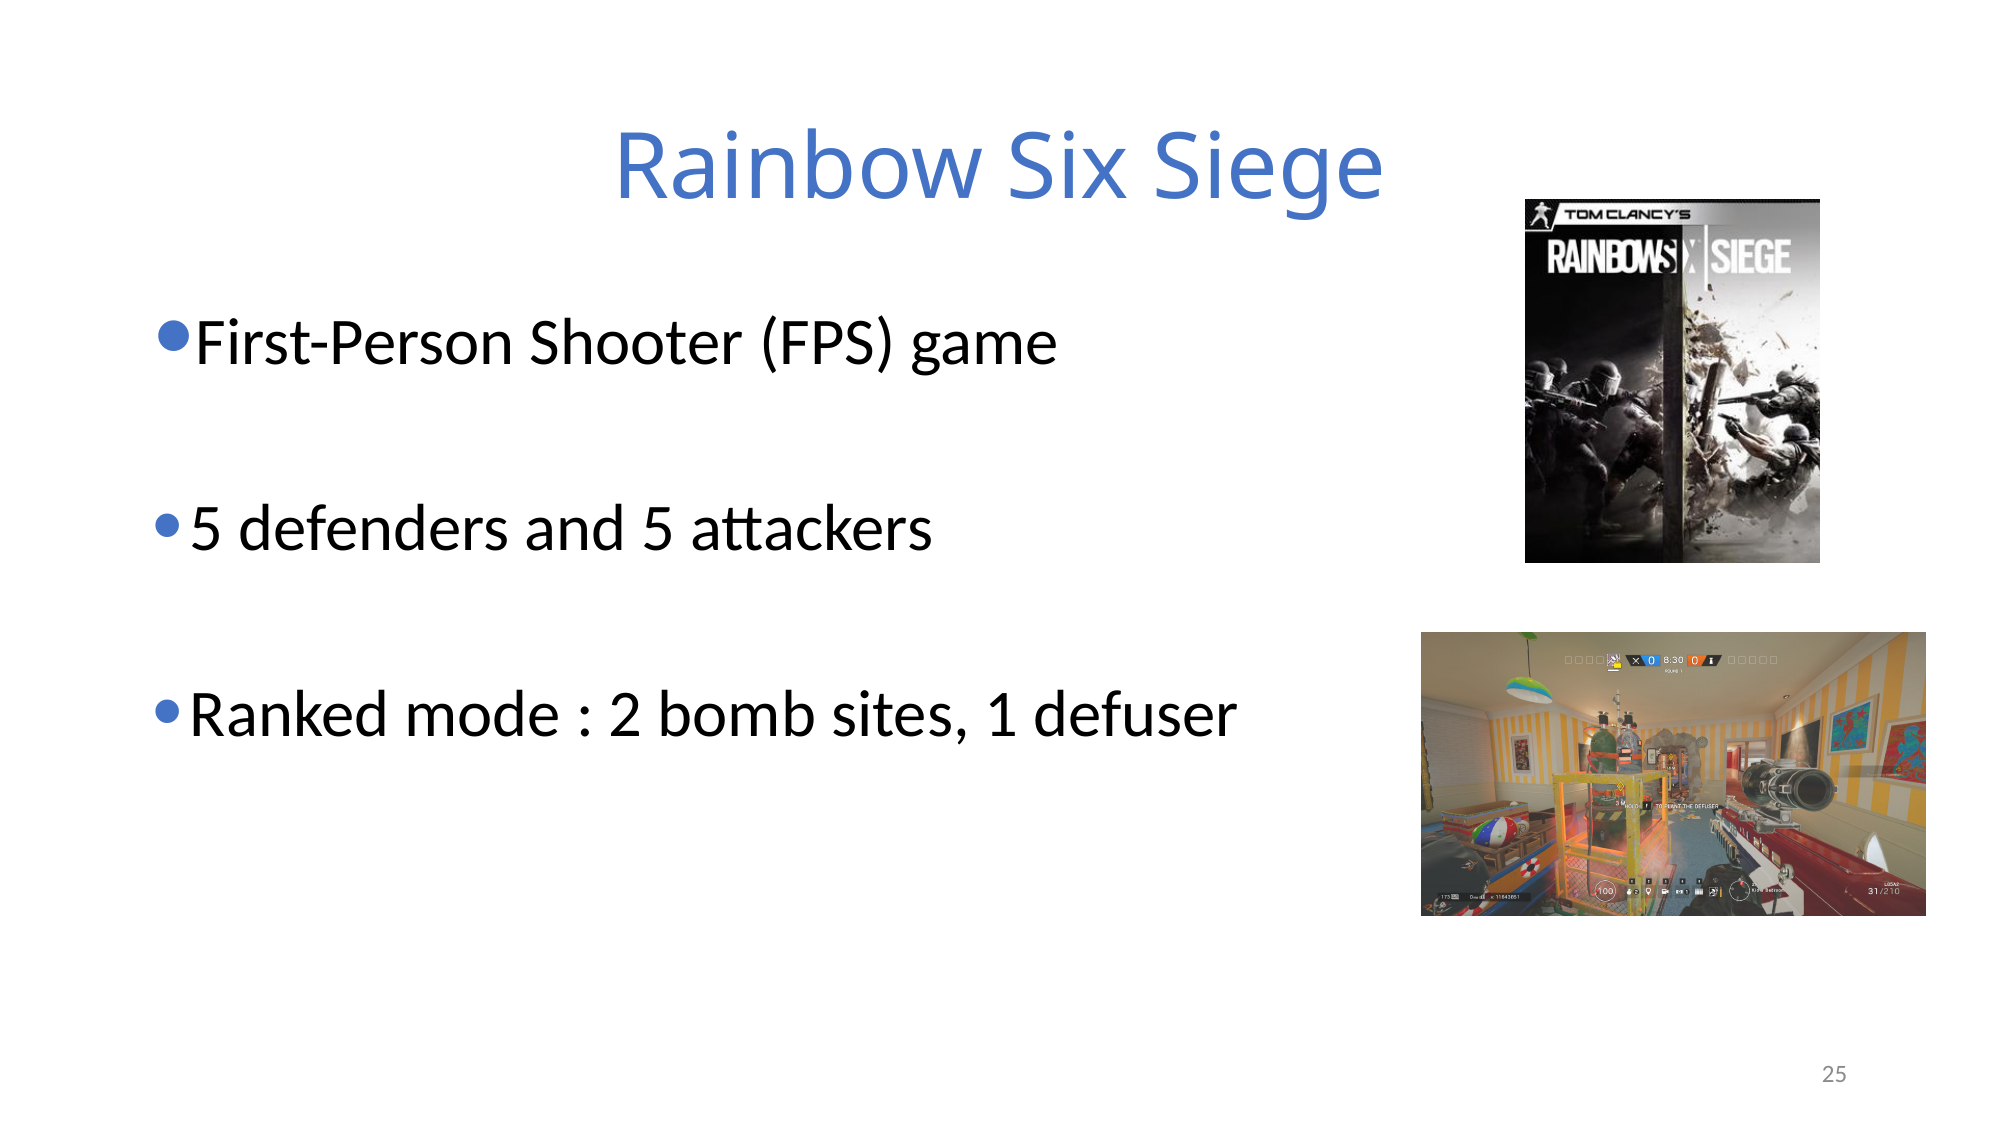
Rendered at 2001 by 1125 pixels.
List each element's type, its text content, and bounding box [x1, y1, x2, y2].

slide_number 25 [1412, 1042, 1863, 1103]
title Rainbow Six Siege [137, 59, 1863, 278]
list First-Person Shooter (FPS) game 5 defenders and 5 attackers Ranked mode : 2 bomb sites, 1 defuser [137, 299, 1863, 1014]
picture [1421, 632, 1926, 916]
picture [1525, 199, 1820, 563]
